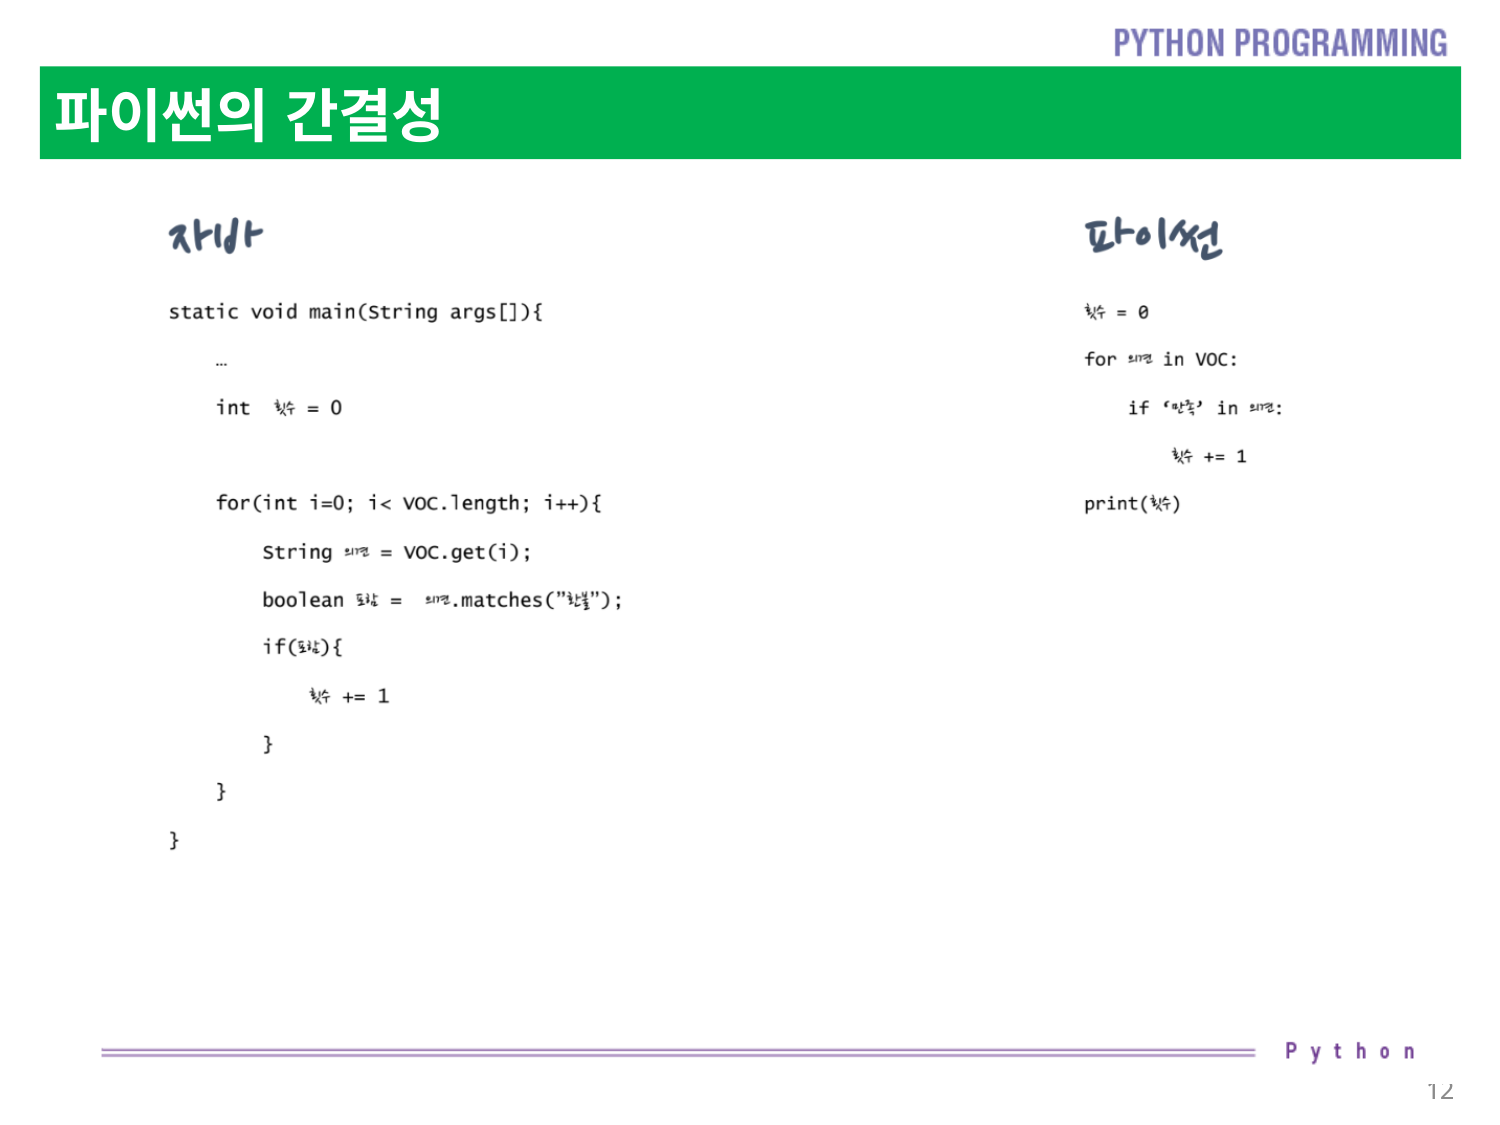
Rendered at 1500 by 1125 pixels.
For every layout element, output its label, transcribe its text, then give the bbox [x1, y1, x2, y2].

slide_number 12 [1119, 1071, 1470, 1112]
picture [18, 1020, 1483, 1084]
picture [124, 195, 1334, 868]
picture [1106, 13, 1462, 66]
title 파이썬의 간결성 [39, 76, 1444, 152]
